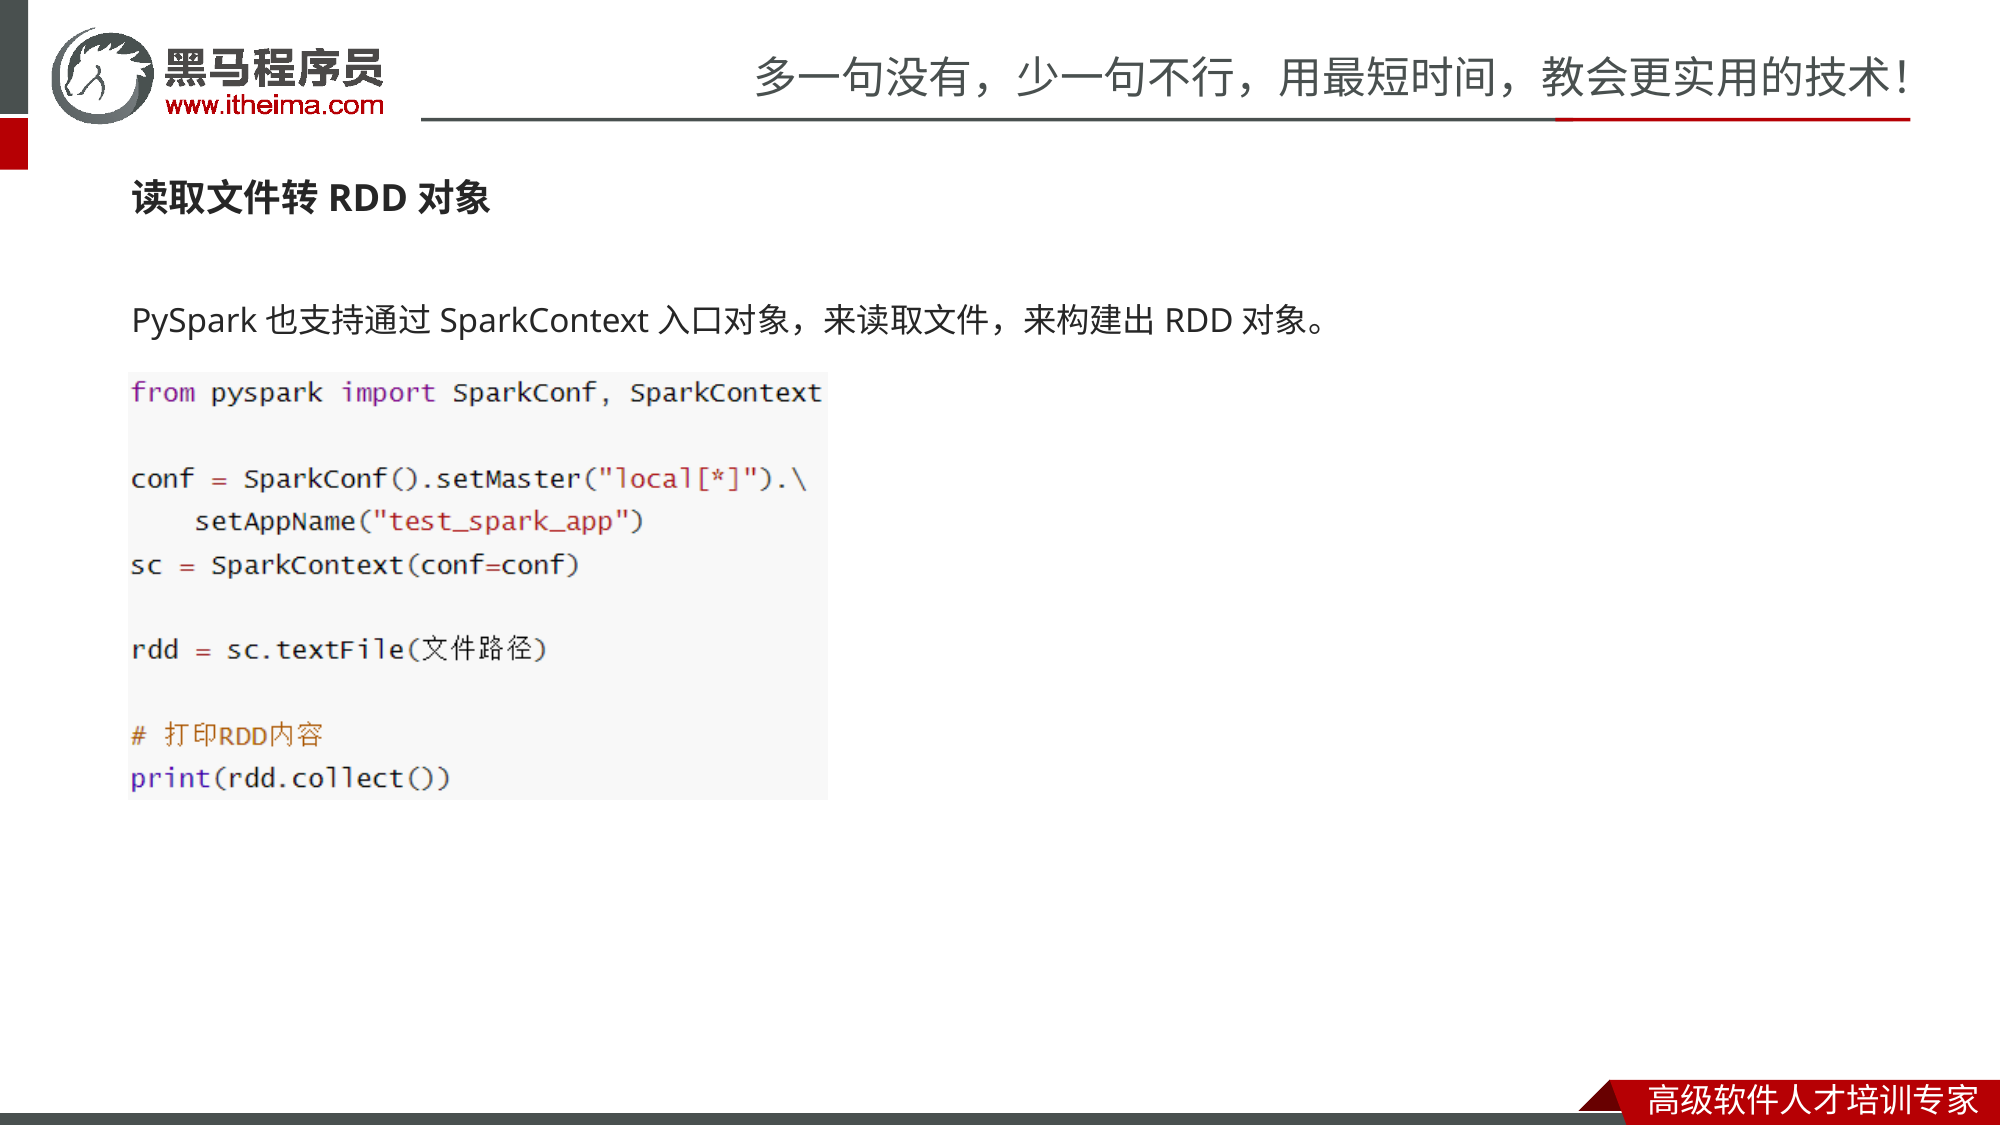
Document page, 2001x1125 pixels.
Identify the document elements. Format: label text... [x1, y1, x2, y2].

picture [127, 372, 829, 800]
list 读取文件转RDD对象 [116, 154, 1872, 239]
picture [50, 26, 384, 125]
list PySpark也支持通过SparkContext入口对象，来读取文件，来构建出RDD对象。 [116, 271, 1872, 964]
